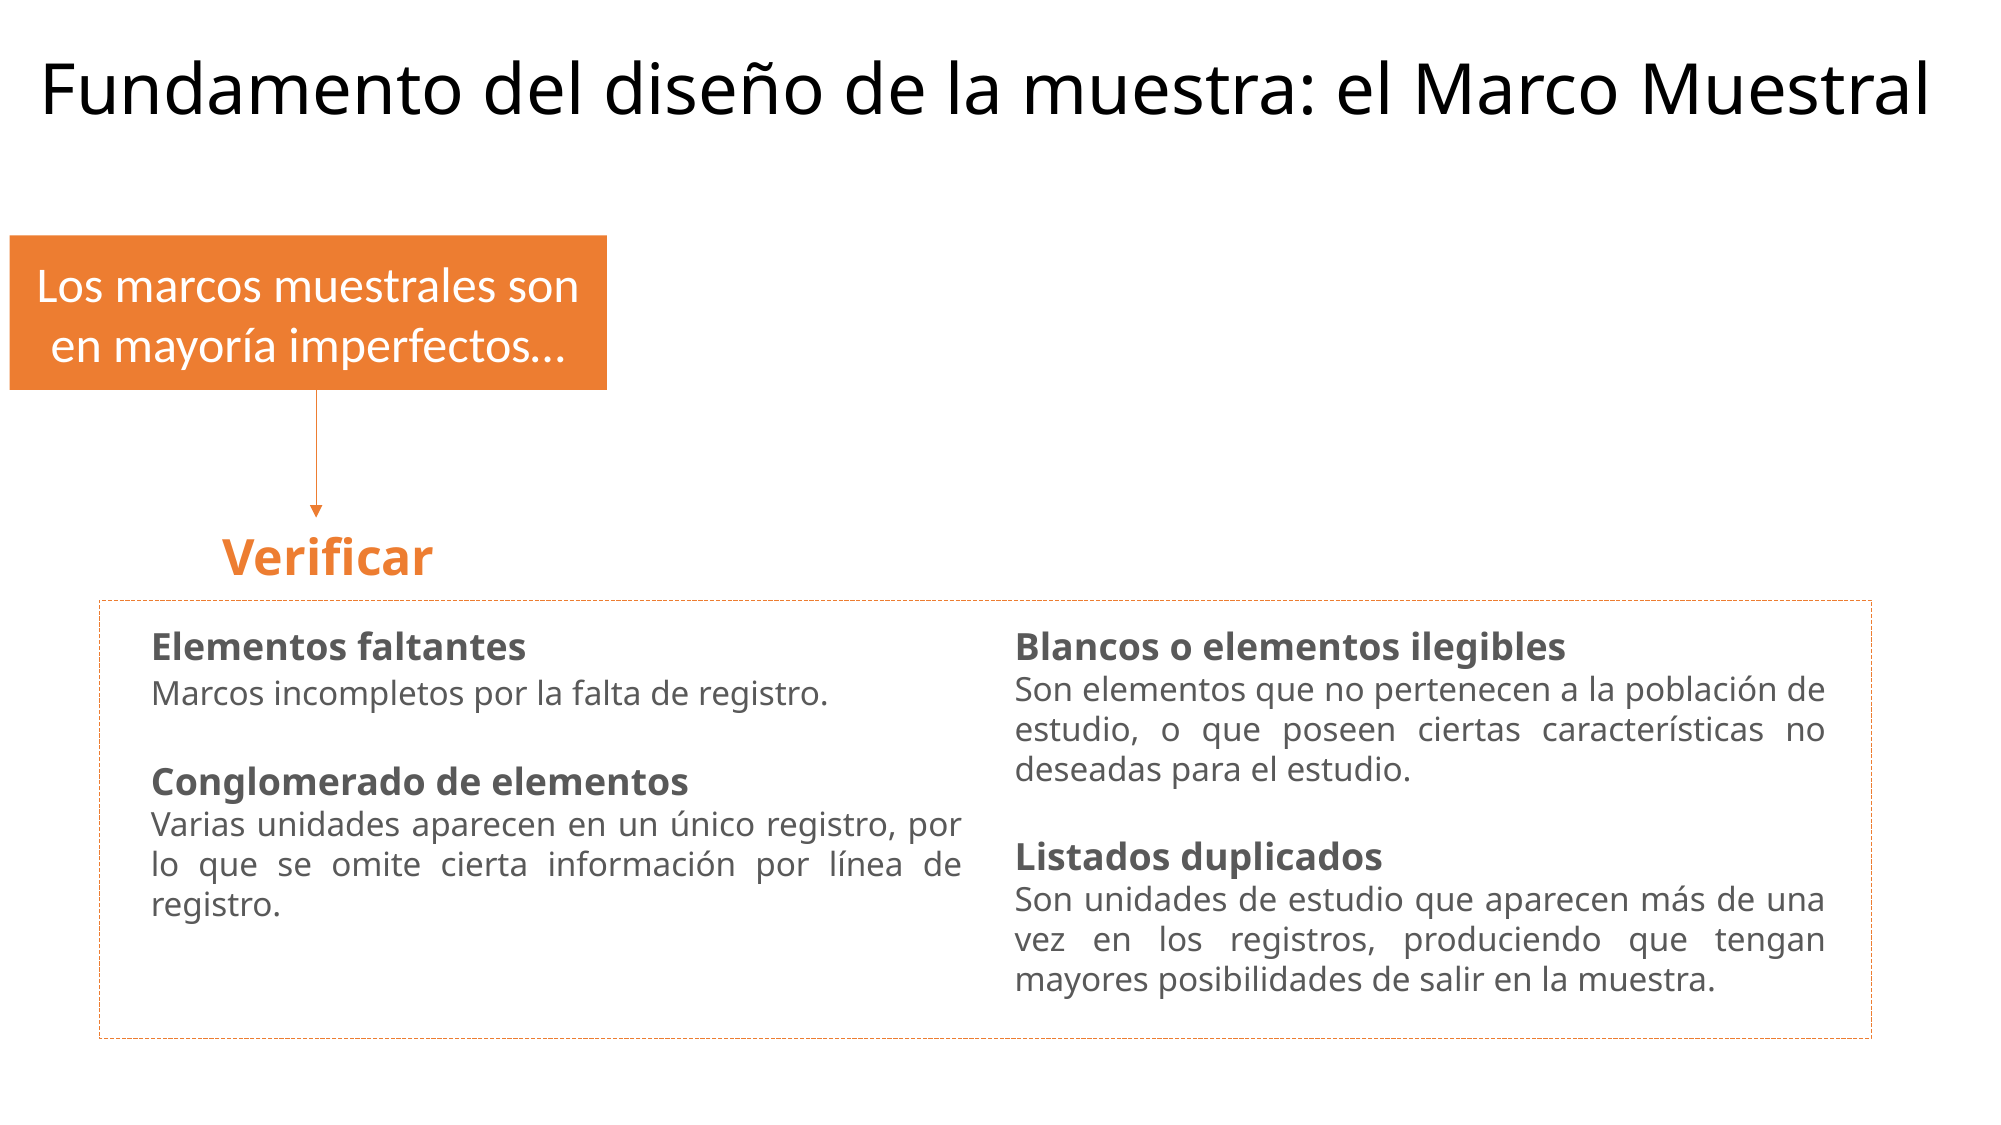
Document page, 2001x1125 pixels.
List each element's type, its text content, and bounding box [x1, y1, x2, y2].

text_box Verificar [207, 518, 457, 593]
text_box [98, 599, 1872, 1039]
text_box Los marcos muestrales son en mayoría imperfectos… [9, 234, 608, 391]
title Fundamento del diseño de la muestra: el Marco Muestral [9, 25, 1983, 159]
